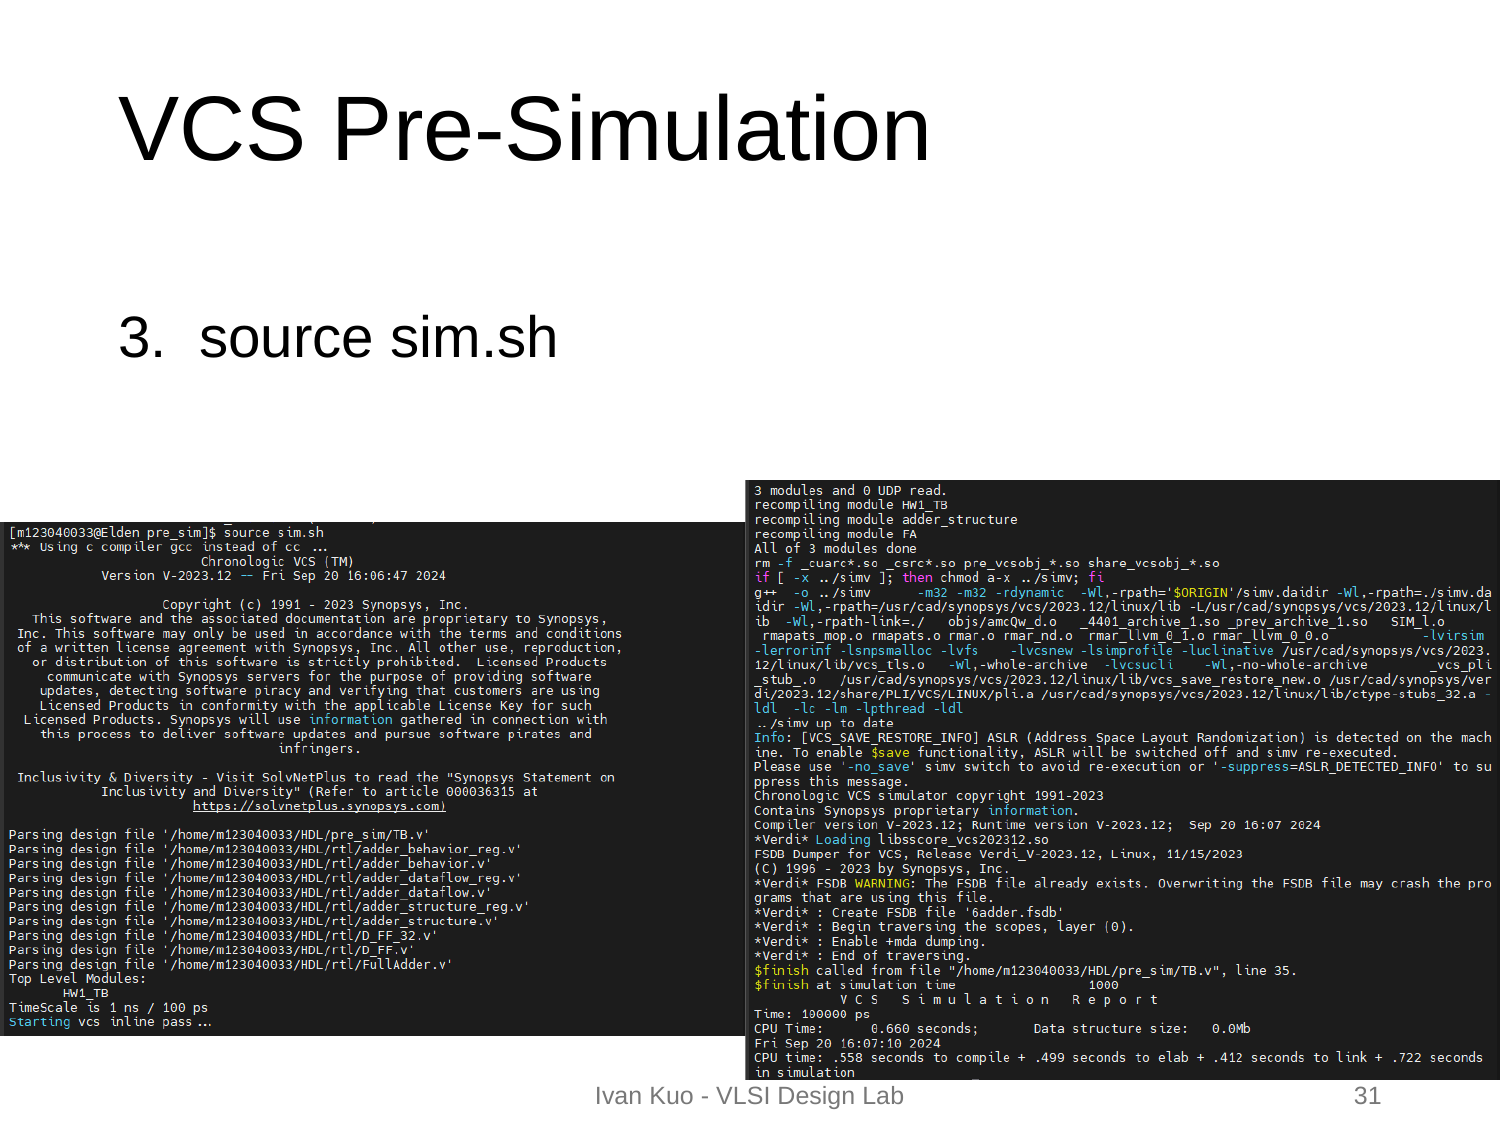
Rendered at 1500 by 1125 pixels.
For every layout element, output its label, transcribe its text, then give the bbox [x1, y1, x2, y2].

footer Ivan Kuo - VLSI Design Lab [496, 1065, 1004, 1125]
picture [0, 480, 1500, 1081]
list 3. source sim.sh [103, 299, 1397, 521]
title VCS Pre-Simulation [103, 22, 1397, 240]
slide_number 31 [1059, 1081, 1397, 1125]
